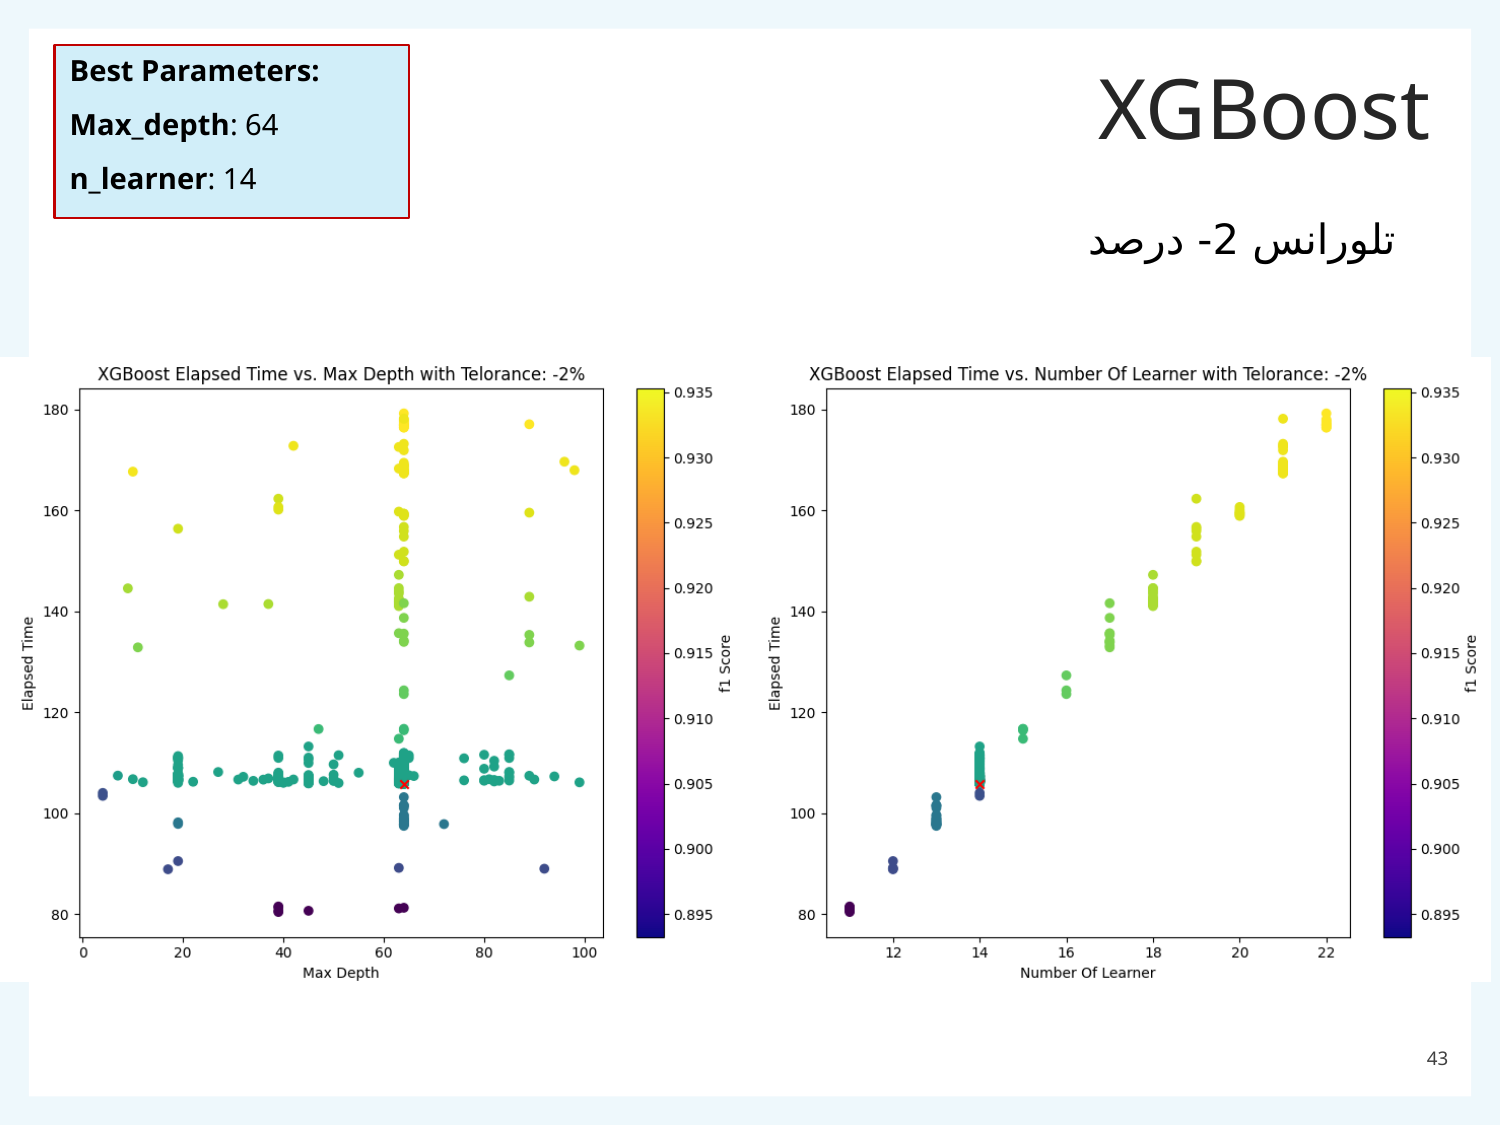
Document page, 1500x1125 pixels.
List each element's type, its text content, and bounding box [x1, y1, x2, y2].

list Best Parameters: Max_depth: 64 n_learner: 14 [53, 44, 410, 219]
picture [0, 357, 1500, 982]
title XGBoost [185, 0, 1446, 225]
slide_number 43 [1283, 1035, 1464, 1080]
text_box تلورانس 2- درصد [660, 205, 1411, 271]
